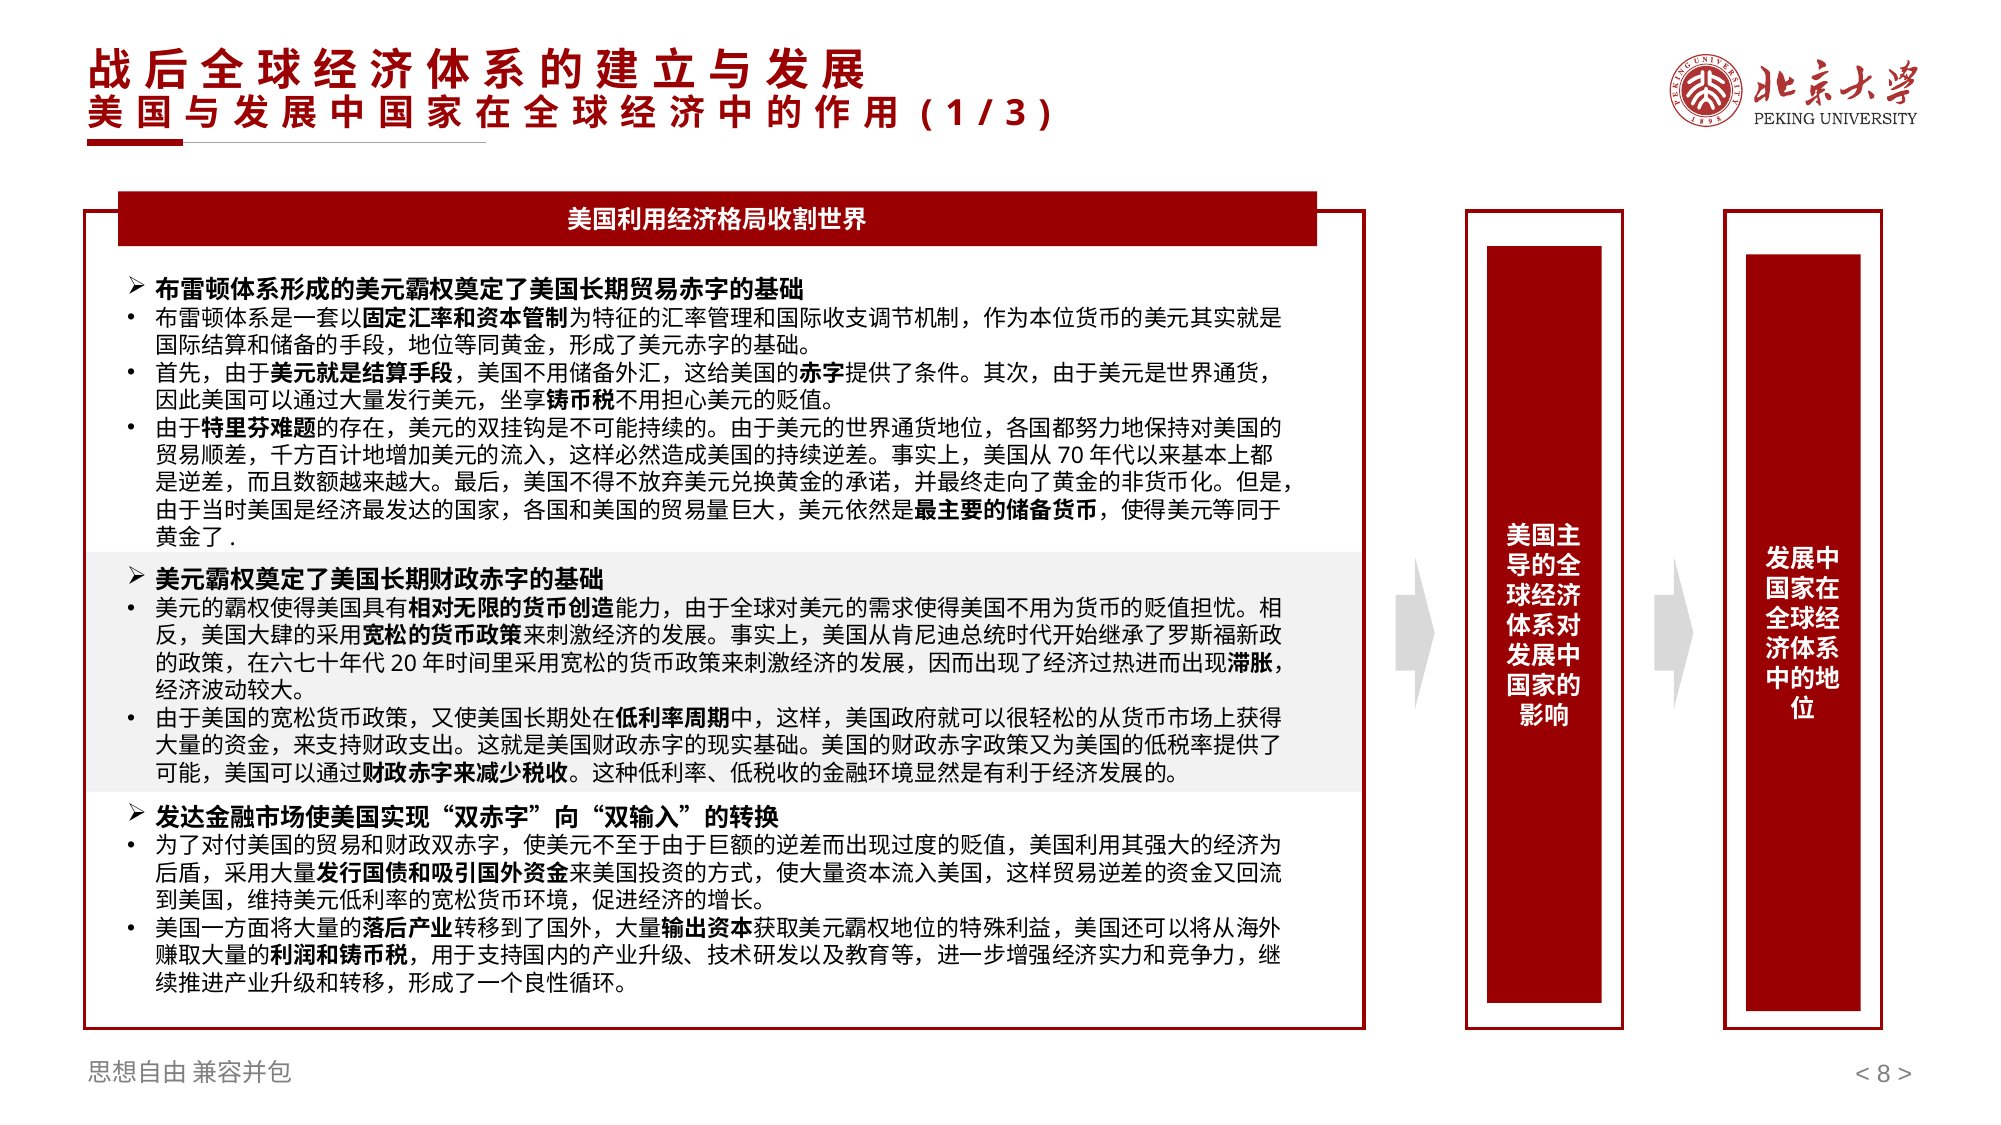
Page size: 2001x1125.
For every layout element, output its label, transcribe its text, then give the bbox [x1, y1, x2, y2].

text_box 发达金融市场使美国实现“双赤字”向“双输入”的转换 为了对付美国的贸易和财政双赤字，使美元不至于由于巨额的逆差而出现过度的贬值，美国利用其强大的经济为后盾，采用大量发行国债和吸引国外资金来美国投资的方式，使大量资本流入美国，这样贸易逆差的资金又回流到美国，维持美元低利率的宽松货币环境，促进经济的增长。 美国一方面将大量的落后产业转移到了国外，大量输出资本获取美元霸权地位的特殊利益，美国还可以将从海外赚取大量的利润和铸币税，用于支持国内的产业升级、技术研发以及教育等，进一步增强经济实力和竞争力，继续推进产业升级和转移，形成了一个良性循环。 [112, 793, 1312, 1004]
text_box 布雷顿体系形成的美元霸权奠定了美国长期贸易赤字的基础 布雷顿体系是一套以固定汇率和资本管制为特征的汇率管理和国际收支调节机制，作为本位货币的美元其实就是国际结算和储备的手段，地位等同黄金，形成了美元赤字的基础。 首先，由于美元就是结算手段，美国不用储备外汇，这给美国的赤字提供了条件。其次，由于美元是世界通货，因此美国可以通过大量发行美元，坐享铸币税不用担心美元的贬值。 由于特里芬难题的存在，美元的双挂钩是不可能持续的。由于美元的世界通货地位，各国都努力地保持对美国的贸易顺差，千方百计地增加美元的流入，这样必然造成美国的持续逆差。事实上，美国从70年代以来基本上都是逆差，而且数额越来越大。最后，美国不得不放弃美元兑换黄金的承诺，并最终走向了黄金的非货币化。但是，由于当时美国是经济最发达的国家，各国和美国的贸易量巨大，美元依然是最主要的储备货币，使得美元等同于黄金了. [112, 265, 1312, 556]
title 战后全球经济体系的建立与发展 美国与发展中国家在全球经济中的作用(1/3) [72, 39, 1559, 142]
text_box [83, 210, 1365, 1030]
text_box [1724, 210, 1883, 1030]
text_box [1394, 556, 1436, 709]
text_box 美国利用经济格局收割世界 [117, 190, 1318, 247]
slide_number < > [1477, 1048, 1928, 1097]
text_box 发展中国家在全球经济体系中的地位 [1745, 253, 1862, 1012]
text_box 美国主导的全球经济体系对发展中国家的影响 [1486, 245, 1603, 1004]
text_box [1465, 210, 1624, 1030]
text_box 美元霸权奠定了美国长期财政赤字的基础 美元的霸权使得美国具有相对无限的货币创造能力，由于全球对美元的需求使得美国不用为货币的贬值担忧。相反，美国大肆的采用宽松的货币政策来刺激经济的发展。事实上，美国从肯尼迪总统时代开始继承了罗斯福新政的政策，在六七十年代20年时间里采用宽松的货币政策来刺激经济的发展，因而出现了经济过热进而出现滞胀，经济波动较大。 由于美国的宽松货币政策，又使美国长期处在低利率周期中，这样，美国政府就可以很轻松的从货币市场上获得大量的资金，来支持财政支出。这就是美国财政赤字的现实基础。美国的财政赤字政策又为美国的低税率提供了可能，美国可以通过财政赤字来减少税收。这种低利率、低税收的金融环境显然是有利于经济发展的。 [112, 556, 1312, 793]
text_box [1653, 556, 1695, 709]
